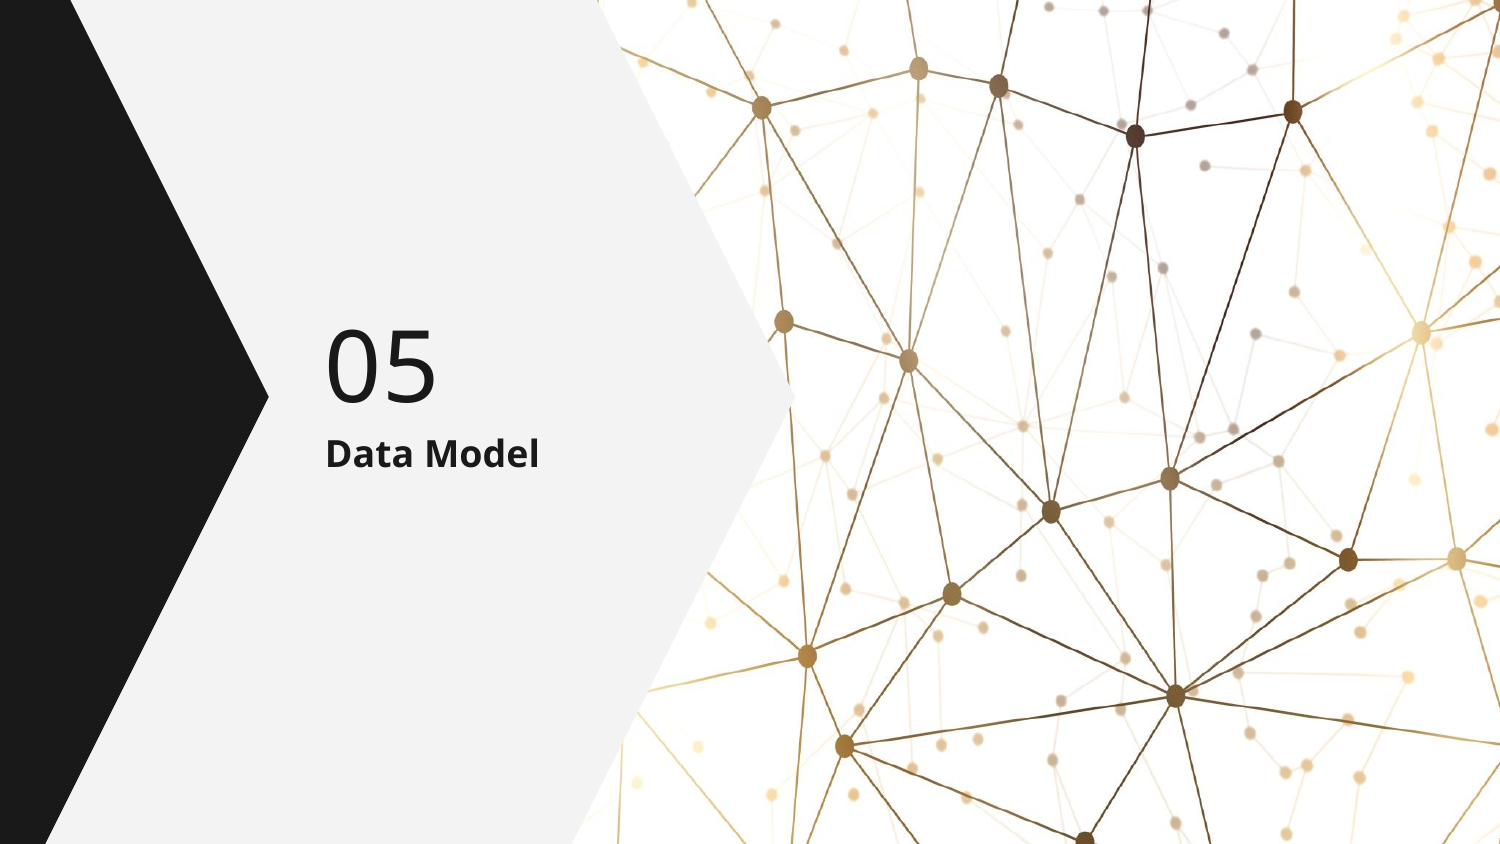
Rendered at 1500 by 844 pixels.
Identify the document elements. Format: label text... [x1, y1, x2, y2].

picture [573, 0, 1500, 844]
title Data Model [309, 386, 849, 519]
title 05 [309, 287, 799, 412]
